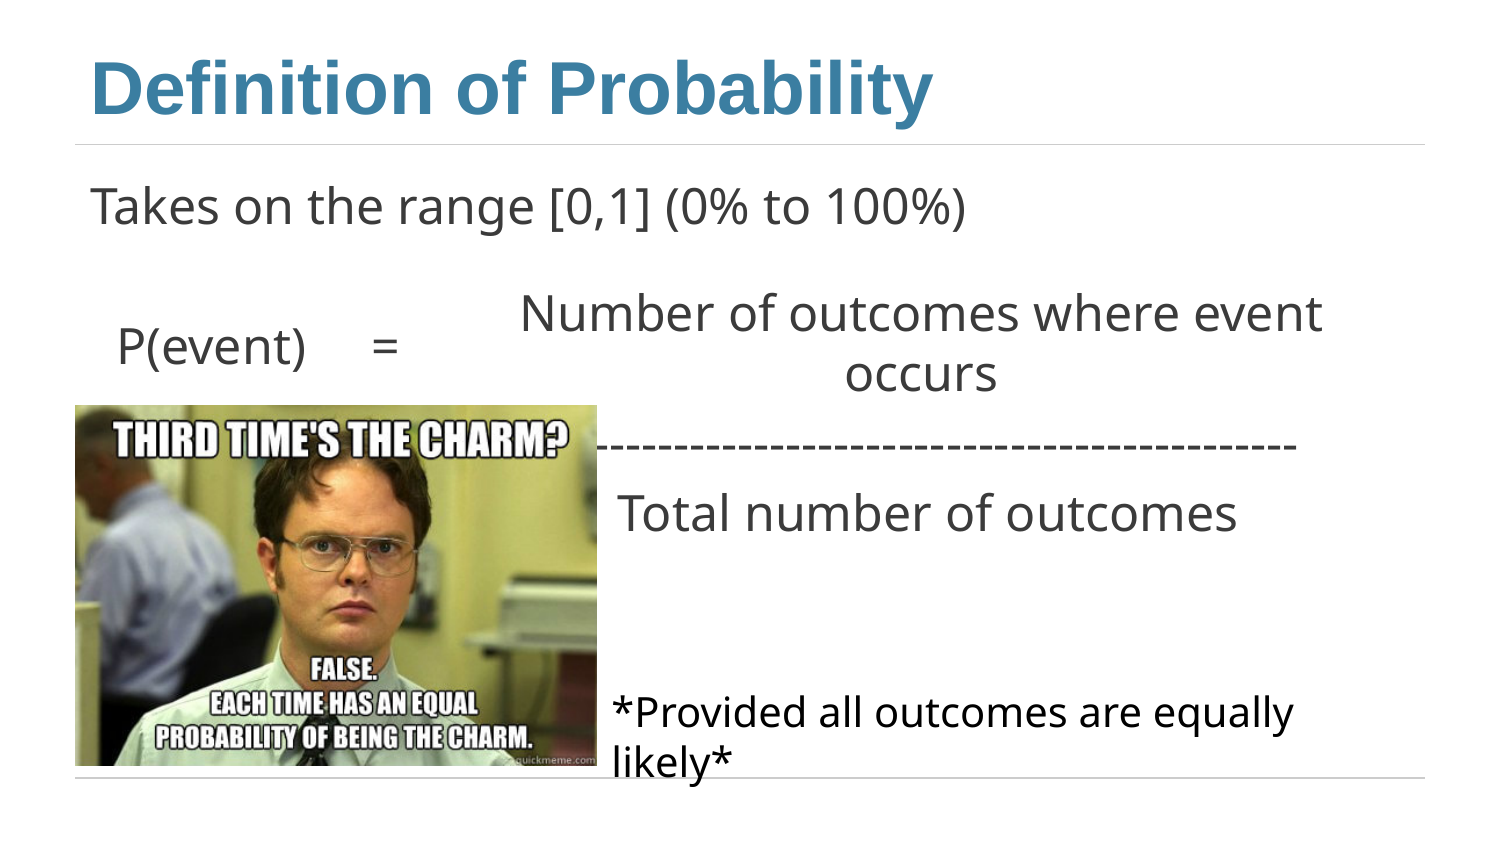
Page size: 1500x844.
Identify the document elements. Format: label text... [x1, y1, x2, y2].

text_box Number of outcomes where event occurs ----------------------------------------------- Total number of outcomes [444, 266, 1400, 524]
text_box *Provided all outcomes are equally likely* [601, 670, 1400, 764]
list Takes on the range [0,1] (0% to 100%) P(event) = [75, 159, 1425, 317]
title Definition of Probability [75, 33, 1425, 145]
picture [74, 405, 597, 767]
